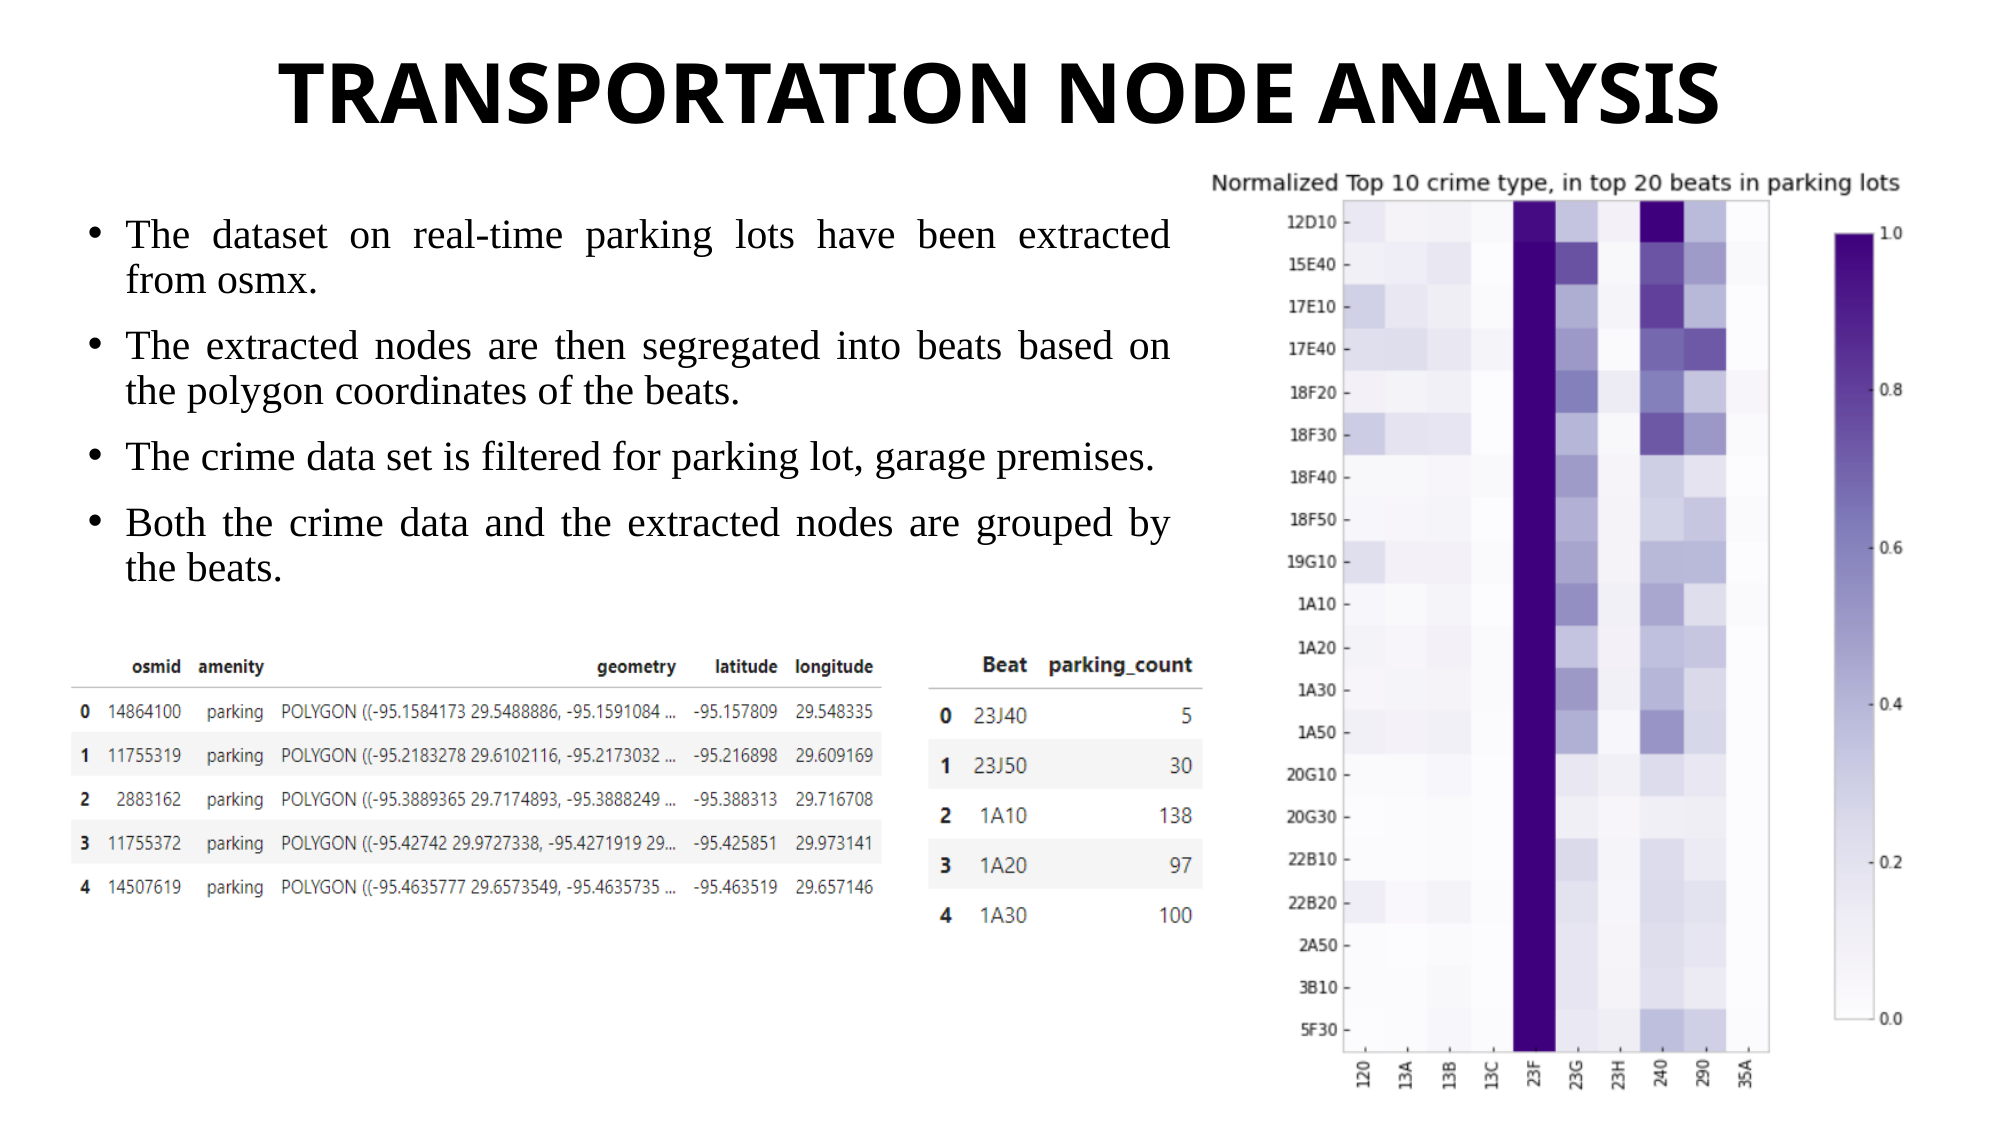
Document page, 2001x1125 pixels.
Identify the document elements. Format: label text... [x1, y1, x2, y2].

picture [923, 160, 1939, 1100]
title TRANSPORTATION NODE ANALYSIS [137, 31, 1863, 161]
list The dataset on real-time parking lots have been extracted from osmx. The extracted nodes are then segregated into beats based on the polygon coordinates of the beats. The crime data set is filtered for parking lot, garage premises. Both the crime data and the extracted nodes are grouped by the beats. [72, 205, 1187, 600]
picture [61, 648, 900, 925]
